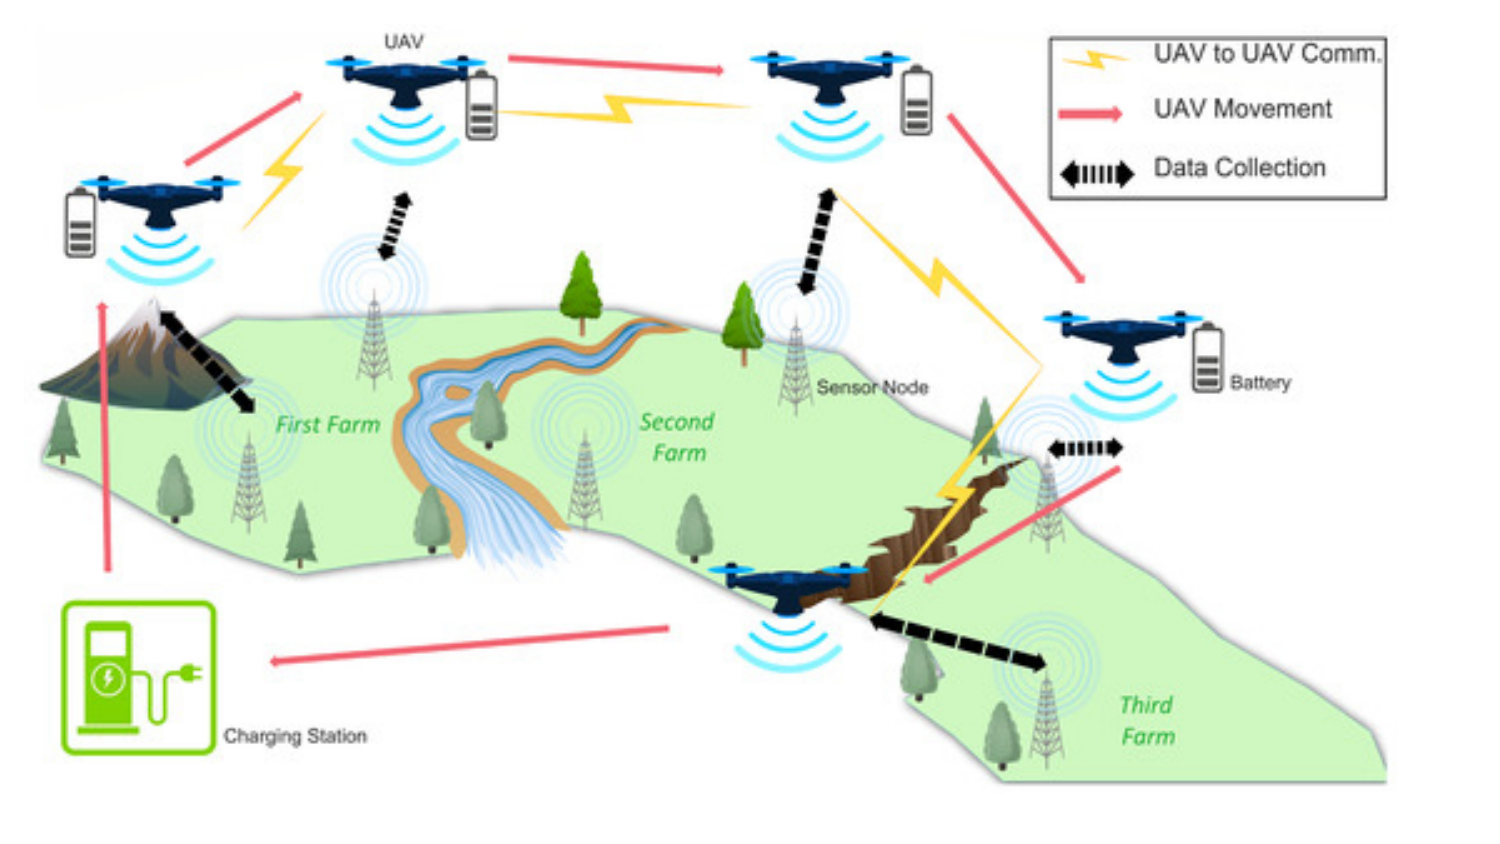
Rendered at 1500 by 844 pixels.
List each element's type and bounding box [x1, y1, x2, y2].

picture [24, 24, 1399, 795]
